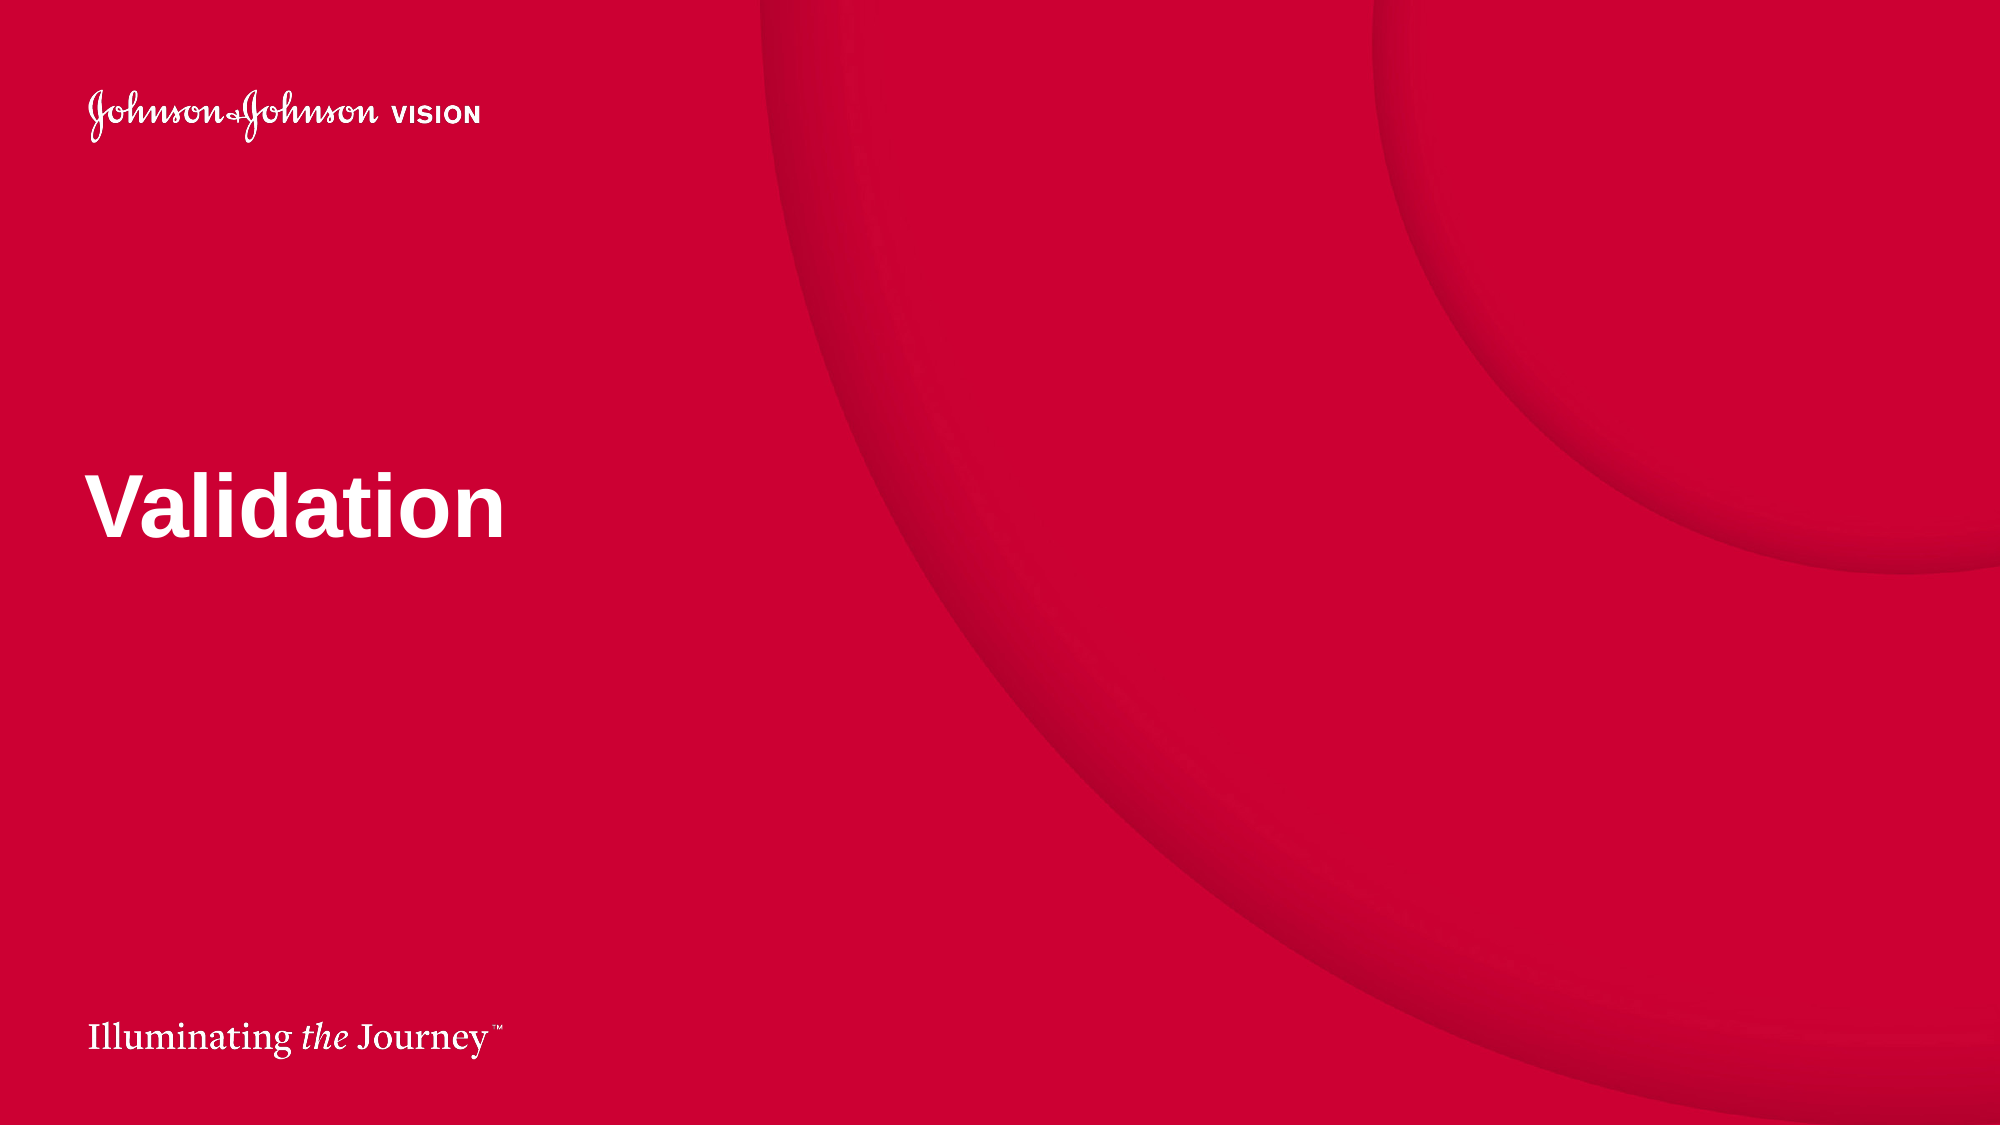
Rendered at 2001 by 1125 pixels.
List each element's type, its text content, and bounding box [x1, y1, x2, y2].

picture [0, 0, 2000, 1125]
list Validation [69, 262, 1653, 563]
